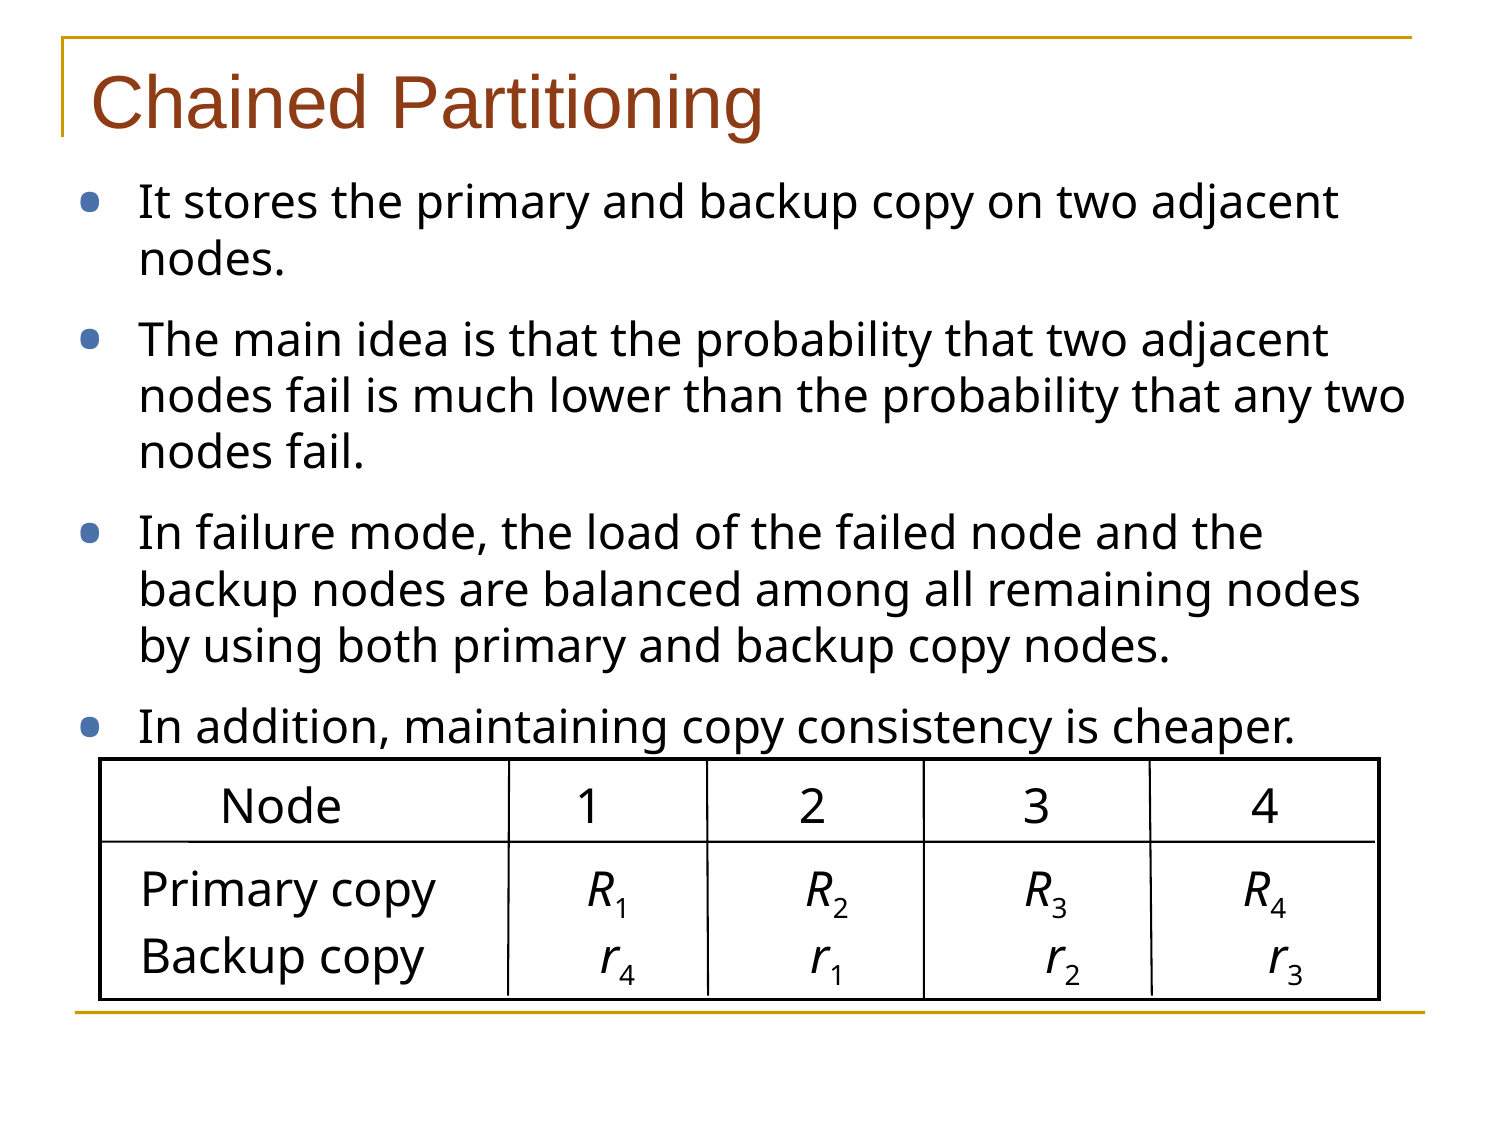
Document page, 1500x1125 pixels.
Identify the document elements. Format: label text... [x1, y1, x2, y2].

text_box It stores the primary and backup copy on two adjacent nodes. The main idea is that the probability that two adjacent nodes fail is much lower than the probability that any two nodes fail. In failure mode, the load of the failed node and the backup nodes are balanced among all remaining nodes by using both primary and backup copy nodes. In addition, maintaining copy consistency is cheaper. [62, 164, 1425, 664]
text_box [99, 758, 707, 841]
text_box 2 [798, 774, 827, 833]
text_box Primary copy R1 R2 R3 R4 [924, 858, 1375, 925]
text_box [708, 758, 923, 841]
text_box [924, 758, 1380, 1000]
title Chained Partitioning [74, 45, 1426, 233]
text_box Backup copy r4 r1 r2 r3 [139, 924, 1355, 991]
text_box 3 [1023, 774, 1051, 833]
text_box 4 [1251, 774, 1279, 833]
text_box Primary copy R1 R2 R3 R4 [708, 858, 923, 924]
text_box 1 [575, 774, 603, 833]
text_box [99, 842, 923, 1000]
text_box Node [219, 774, 343, 833]
text_box Primary copy R1 R2 R3 R4 [139, 858, 707, 924]
